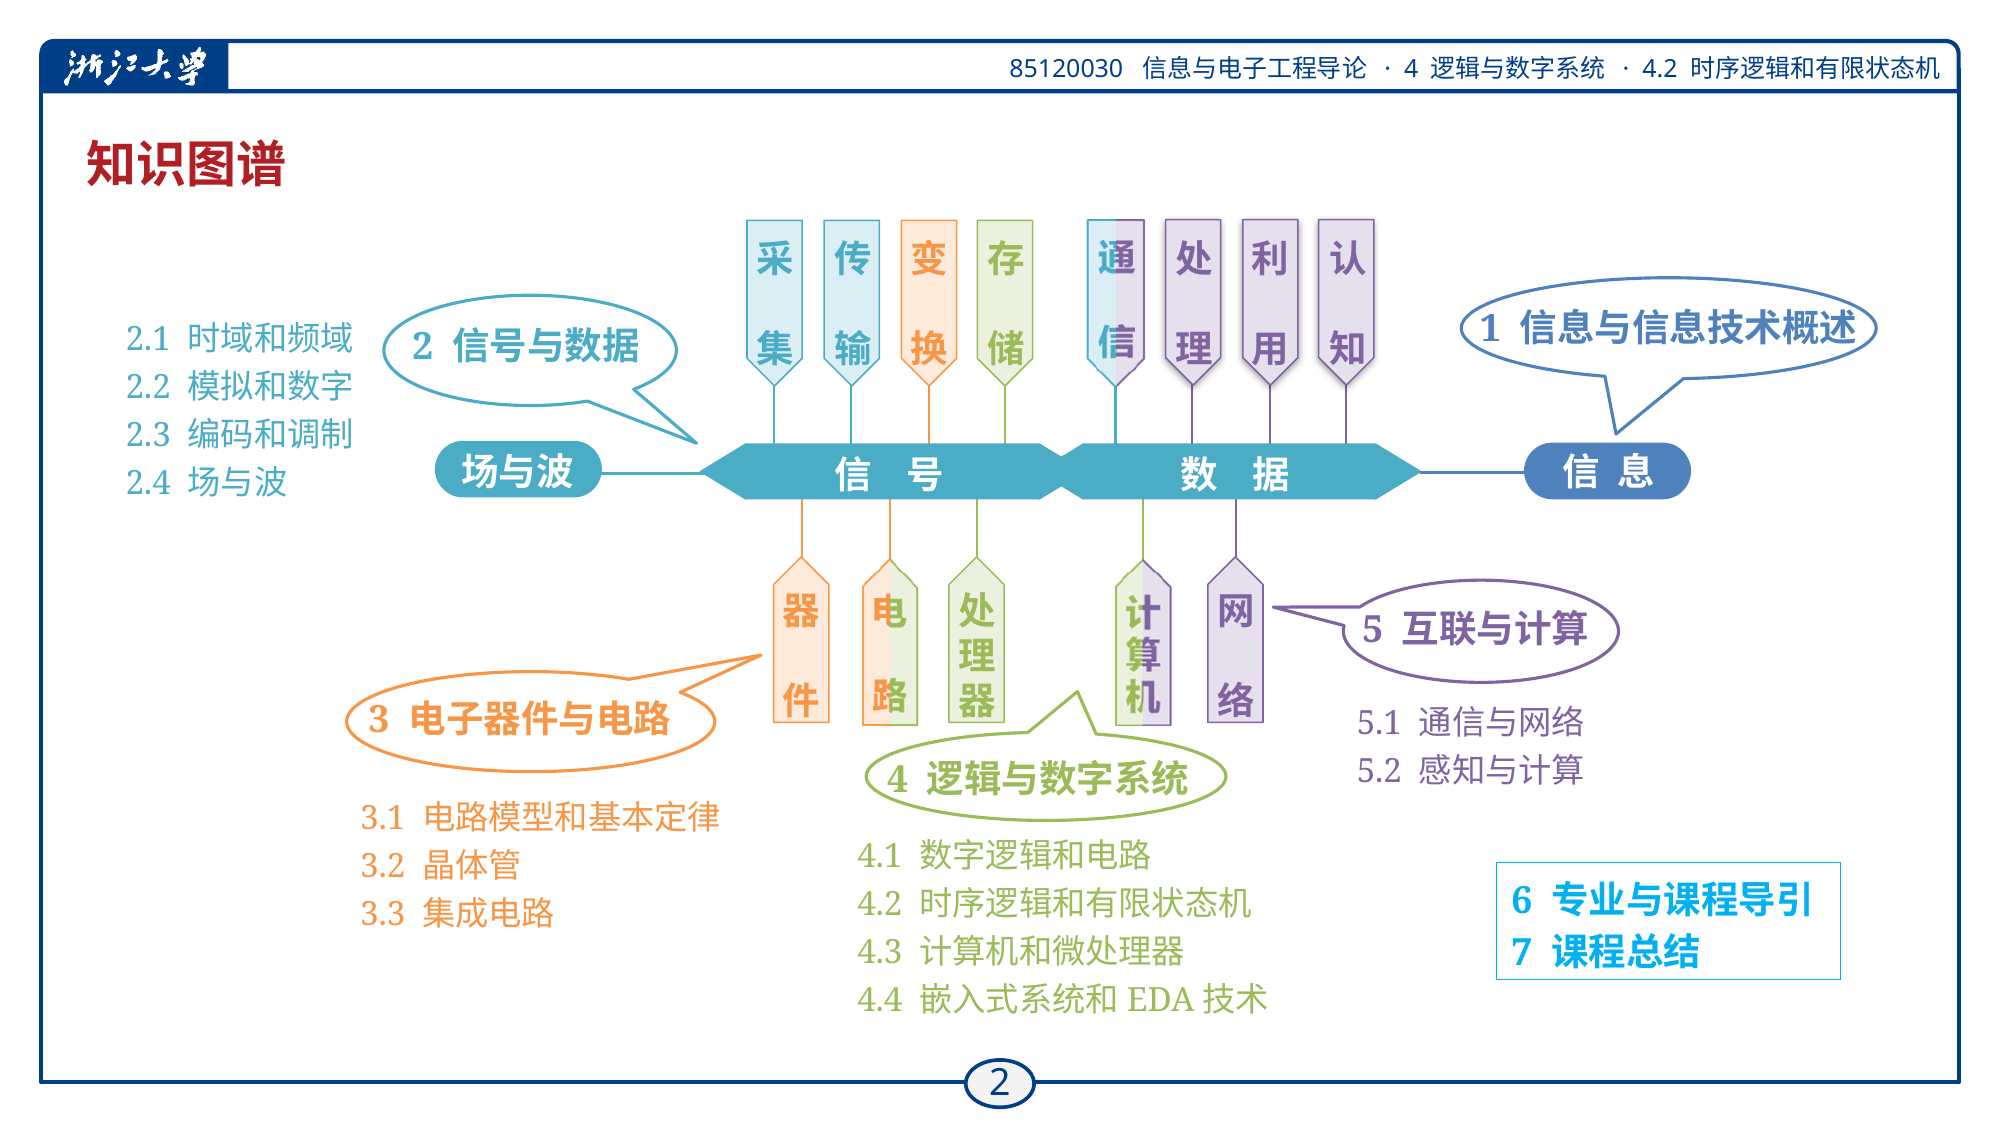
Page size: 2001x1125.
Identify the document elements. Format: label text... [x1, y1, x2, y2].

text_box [120, 219, 1877, 1024]
title 知识图谱 [72, 125, 1926, 198]
picture [55, 39, 215, 91]
